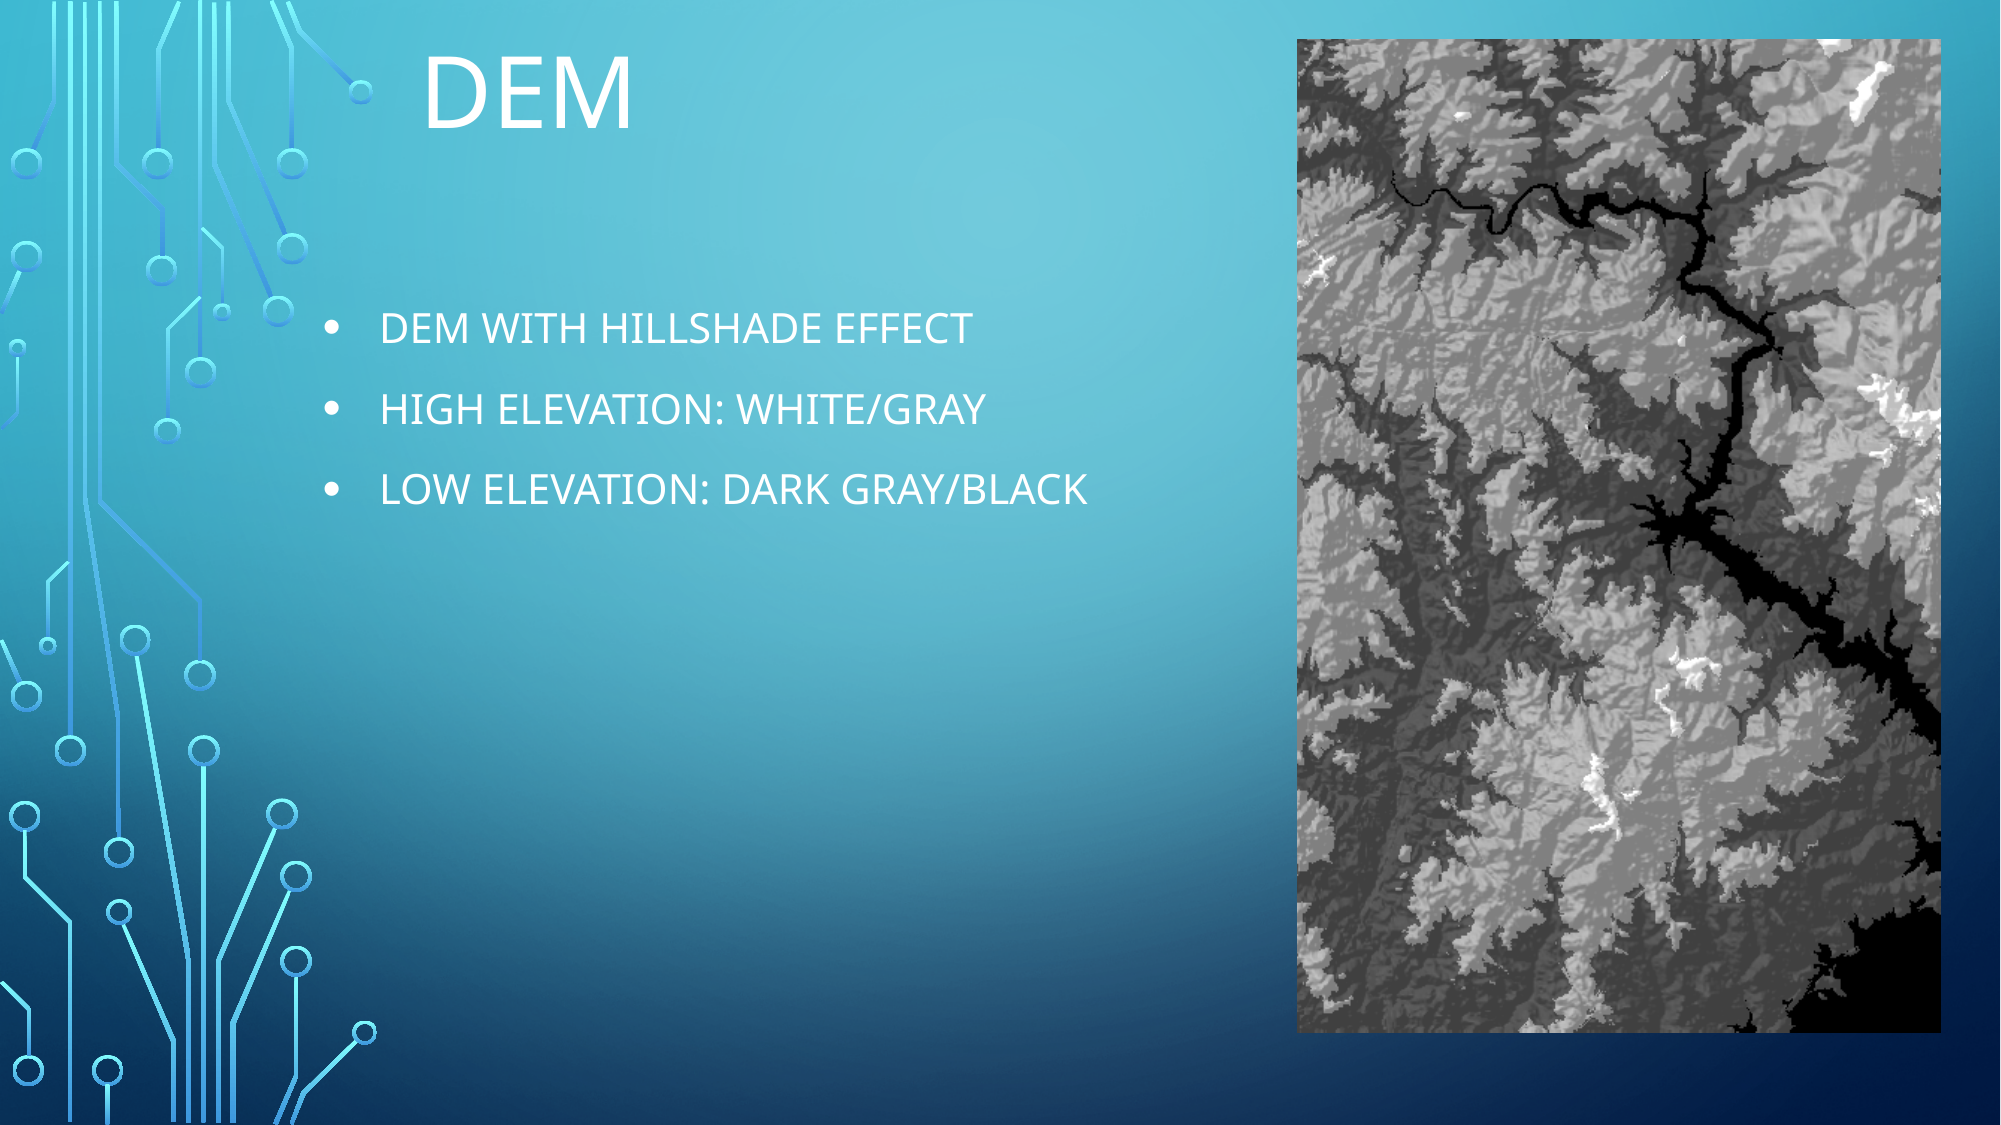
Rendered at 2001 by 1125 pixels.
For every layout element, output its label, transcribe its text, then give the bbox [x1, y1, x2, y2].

title DEM [404, 29, 1847, 158]
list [1296, 39, 1941, 1033]
subtitle DEM with hillshade effect High elevation: white/gray Low elevation: Dark gray/Black [307, 284, 1273, 1033]
